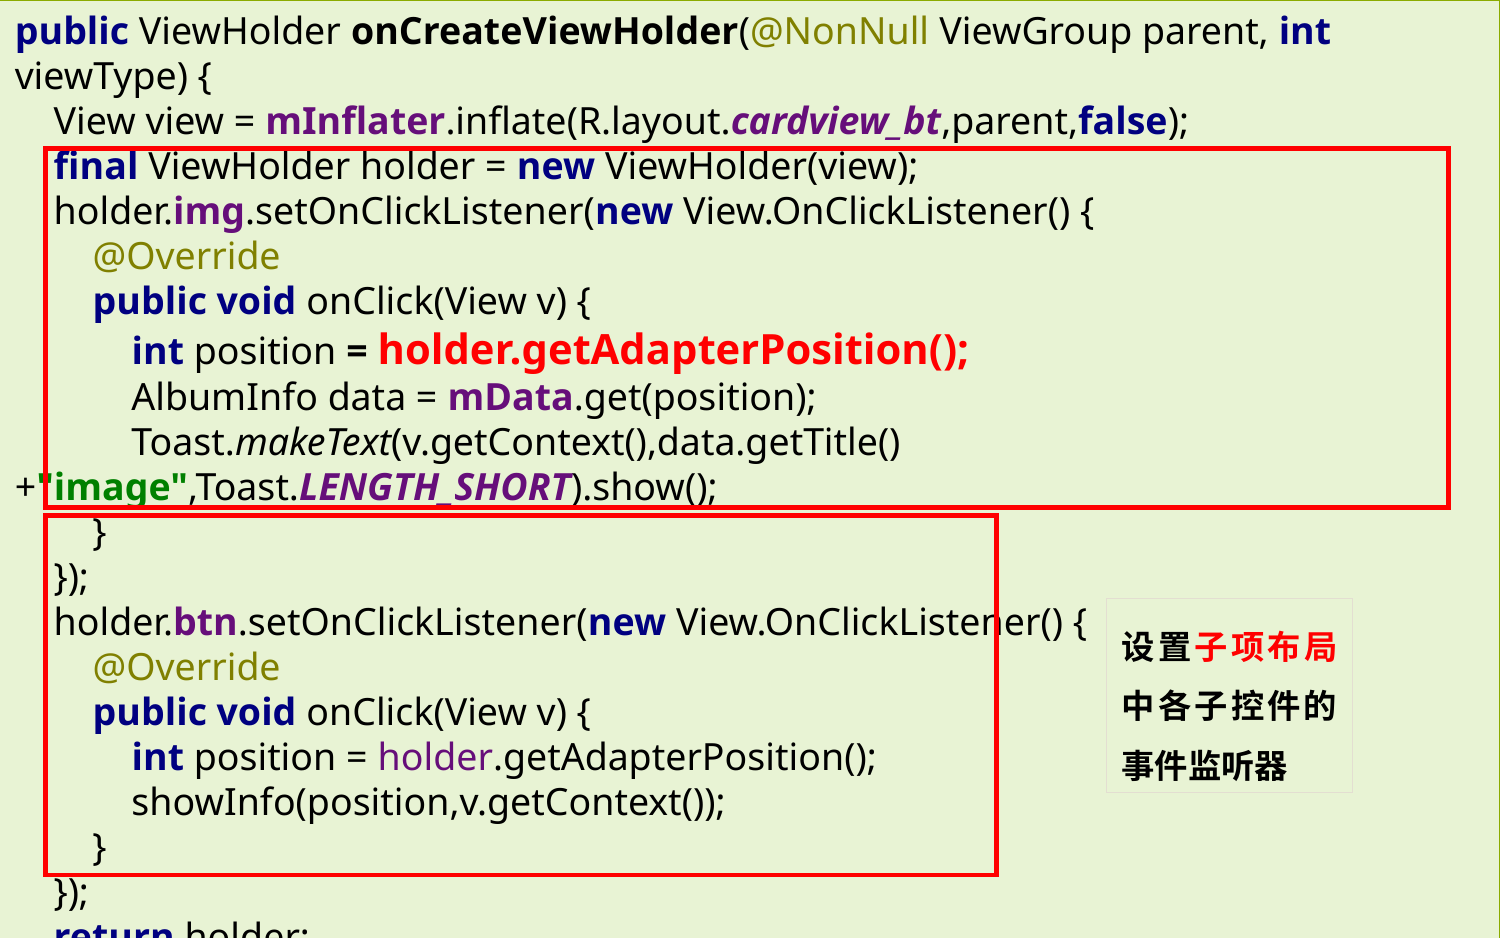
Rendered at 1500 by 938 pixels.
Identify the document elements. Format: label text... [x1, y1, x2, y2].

text_box public ViewHolder onCreateViewHolder(@NonNull ViewGroup parent, int viewType) { View view = mInflater.inflate(R.layout.cardview_bt,parent,false); final ViewHolder holder = new ViewHolder(view); holder.img.setOnClickListener(new View.OnClickListener() { @Override public void onClick(View v) { int position = holder.getAdapterPosition(); AlbumInfo data = mData.get(position); Toast.makeText(v.getContext(),data.getTitle()+"image",Toast.LENGTH_SHORT).show(); } }); holder.btn.setOnClickListener(new View.OnClickListener() { @Override public void onClick(View v) { int position = holder.getAdapterPosition(); showInfo(position,v.getContext()); } }); return holder; } [0, 0, 1500, 938]
text_box 设置子项布局 中各子控件的事件监听器 [1106, 598, 1353, 793]
text_box [45, 515, 997, 875]
text_box [45, 148, 1449, 508]
